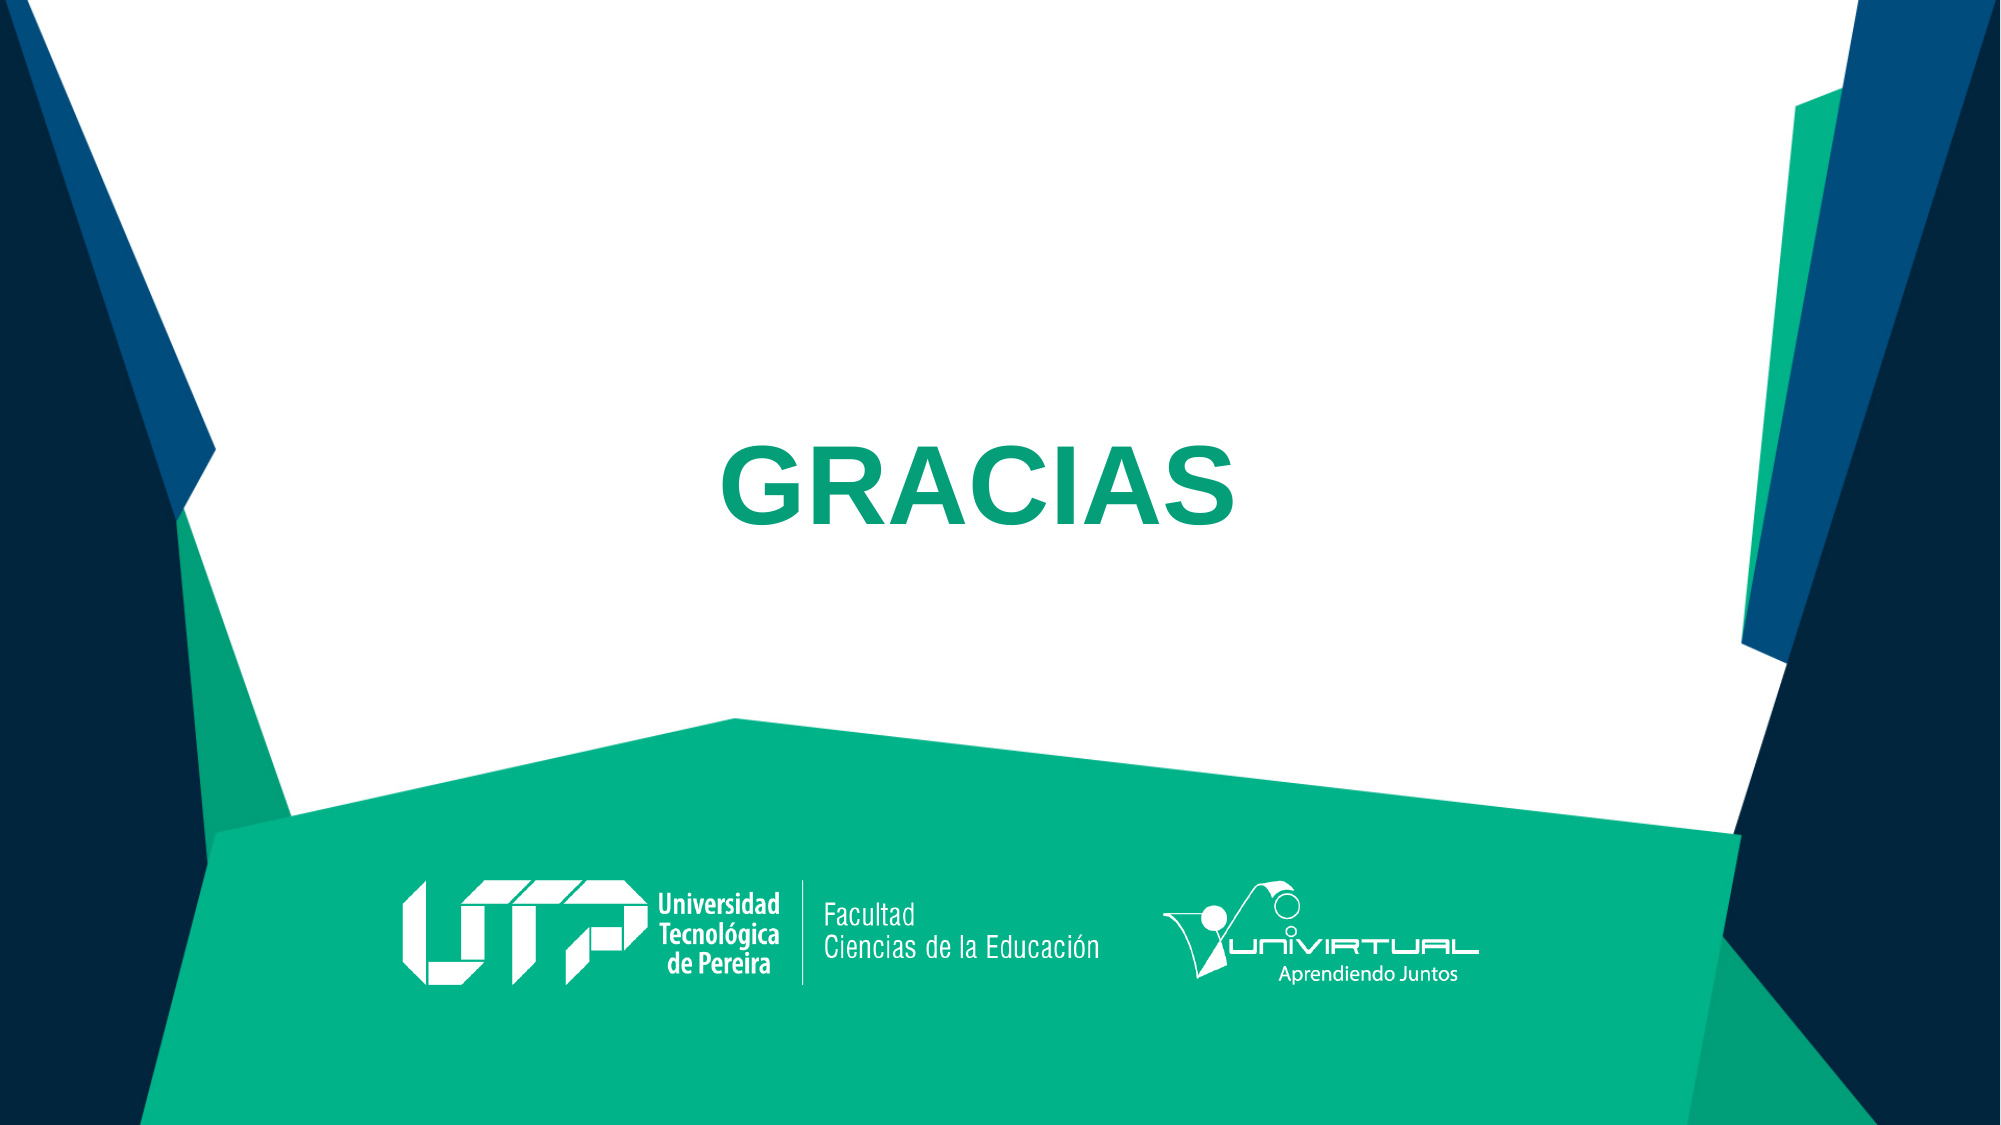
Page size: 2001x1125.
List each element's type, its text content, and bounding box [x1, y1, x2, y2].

text_box GRACIAS [304, 370, 1652, 606]
picture [0, 0, 2001, 1125]
